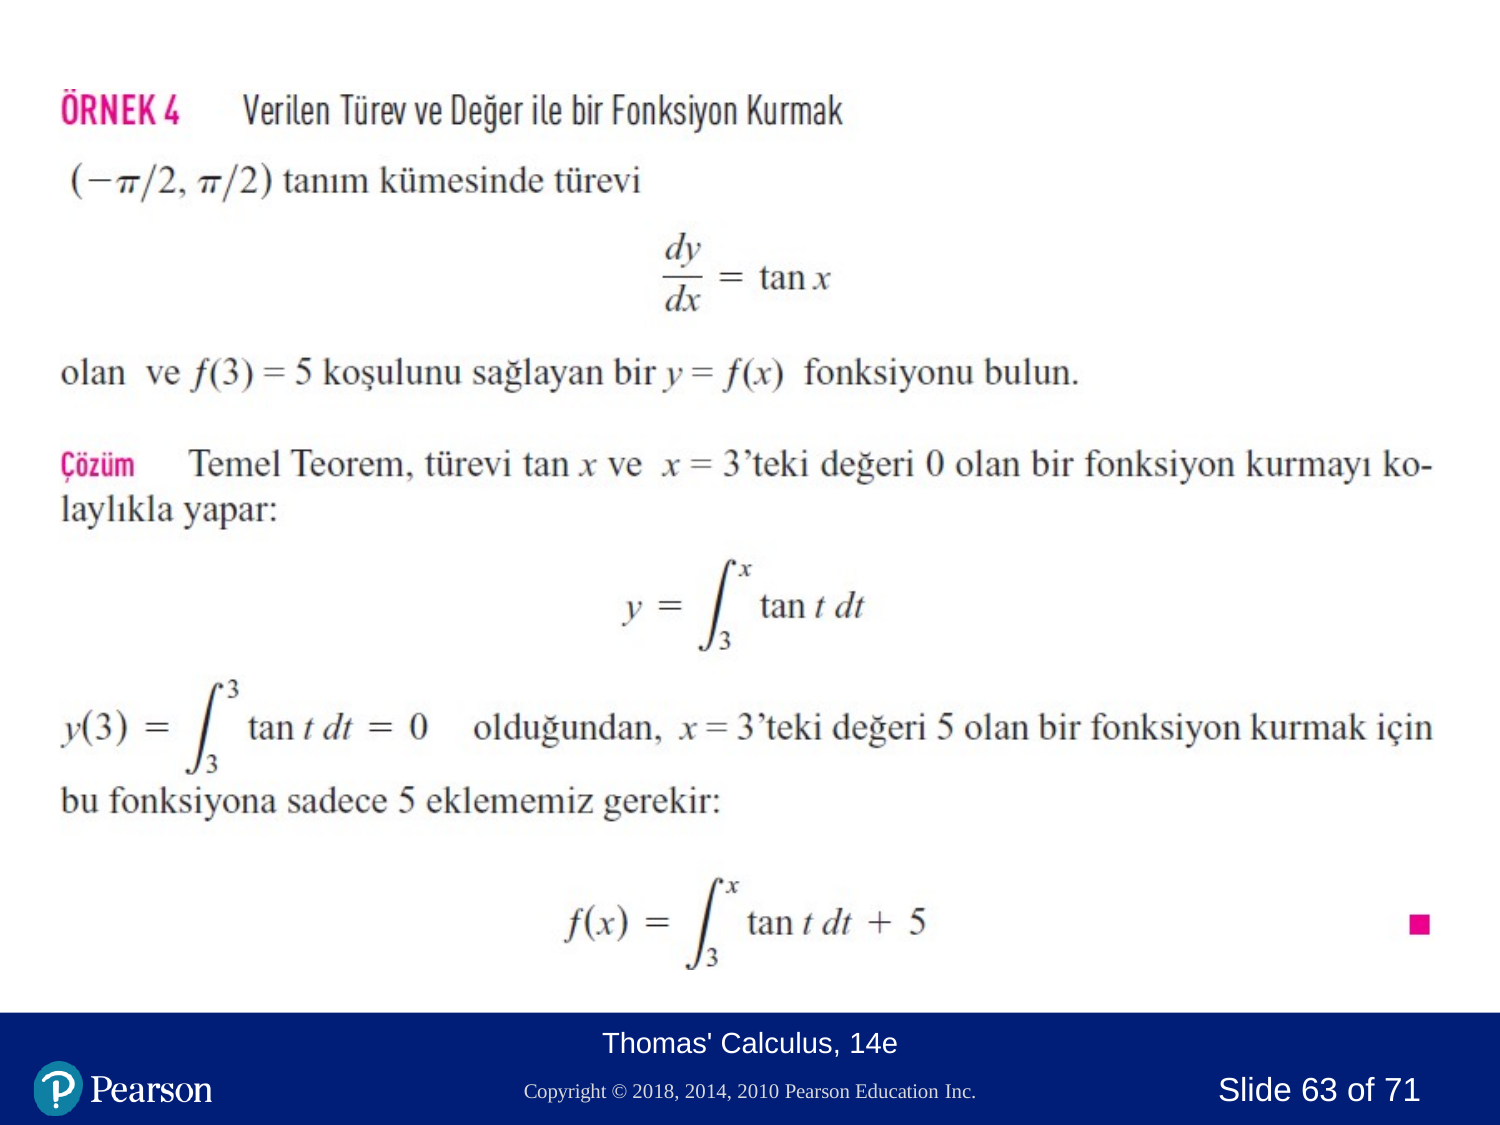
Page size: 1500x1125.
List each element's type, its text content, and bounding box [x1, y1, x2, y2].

text_box [59, 89, 1435, 970]
slide_number Slide 100 of 71 [1216, 1069, 1443, 1125]
footer Thomas' Calculus, 14e Copyright © 2018, 2014, 2010 Pearson Education Inc. [519, 1024, 978, 1125]
picture [33, 1061, 212, 1116]
